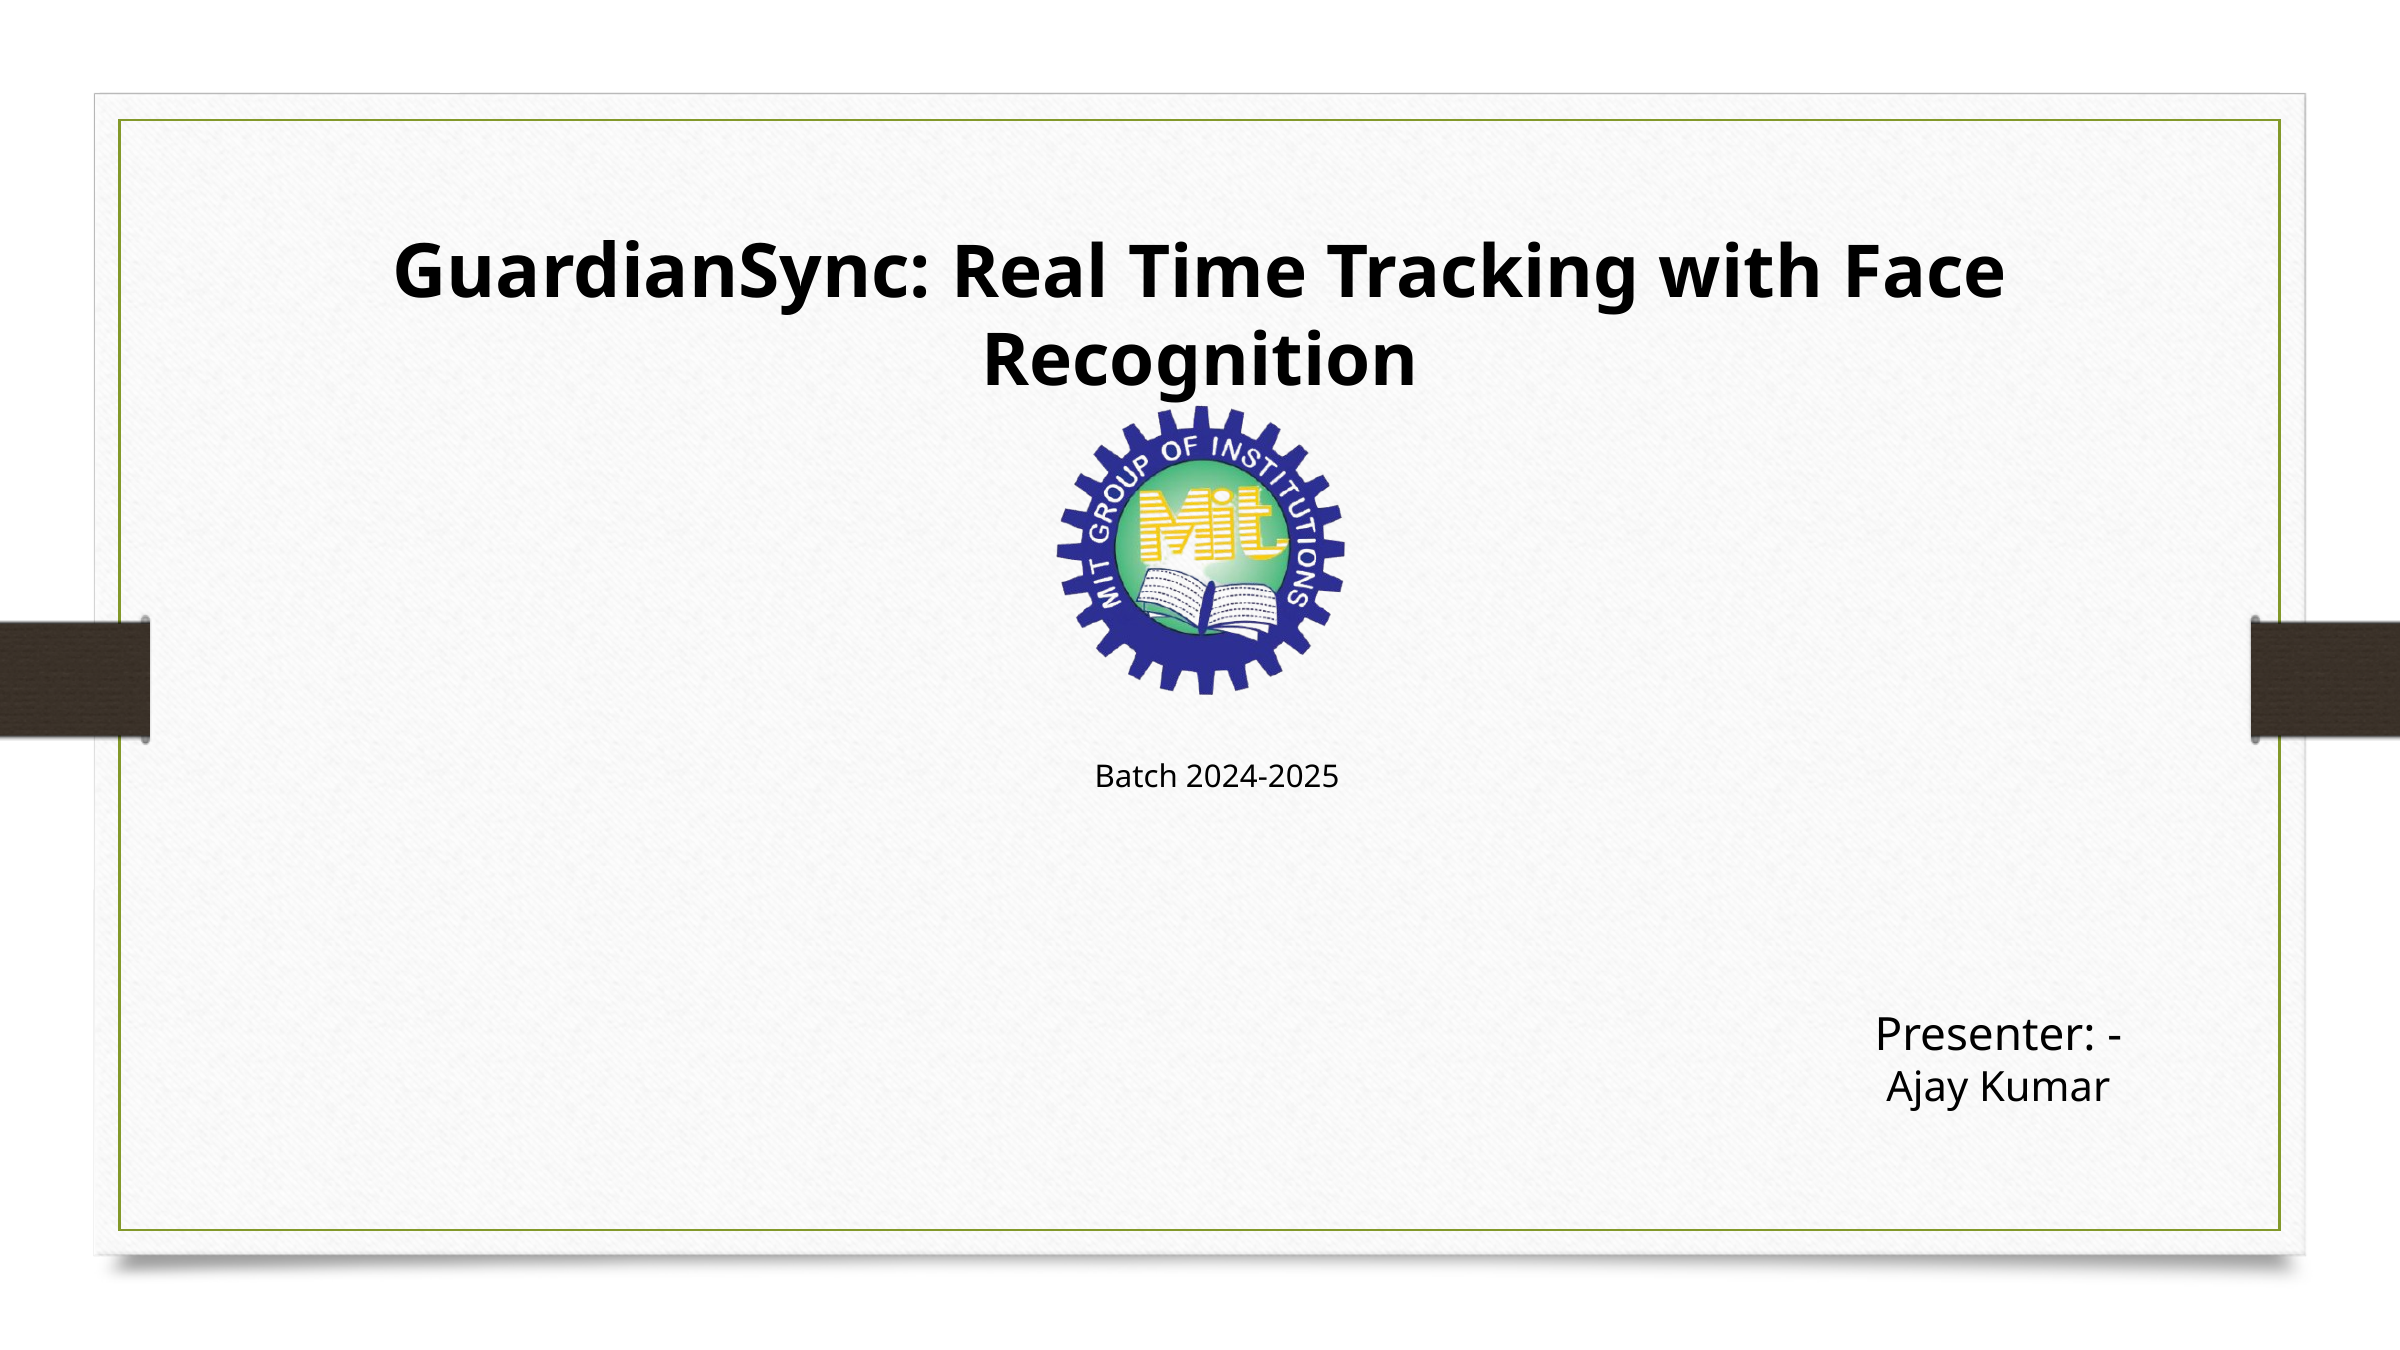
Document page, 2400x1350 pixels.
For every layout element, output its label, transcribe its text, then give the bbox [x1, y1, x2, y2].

text_box GuardianSync: Real Time Tracking with Face Recognition [186, 215, 2214, 408]
text_box Batch 2024-2025 [952, 748, 1482, 801]
picture [0, 0, 2400, 1350]
text_box Presenter: - Ajay Kumar [1748, 996, 2249, 1117]
